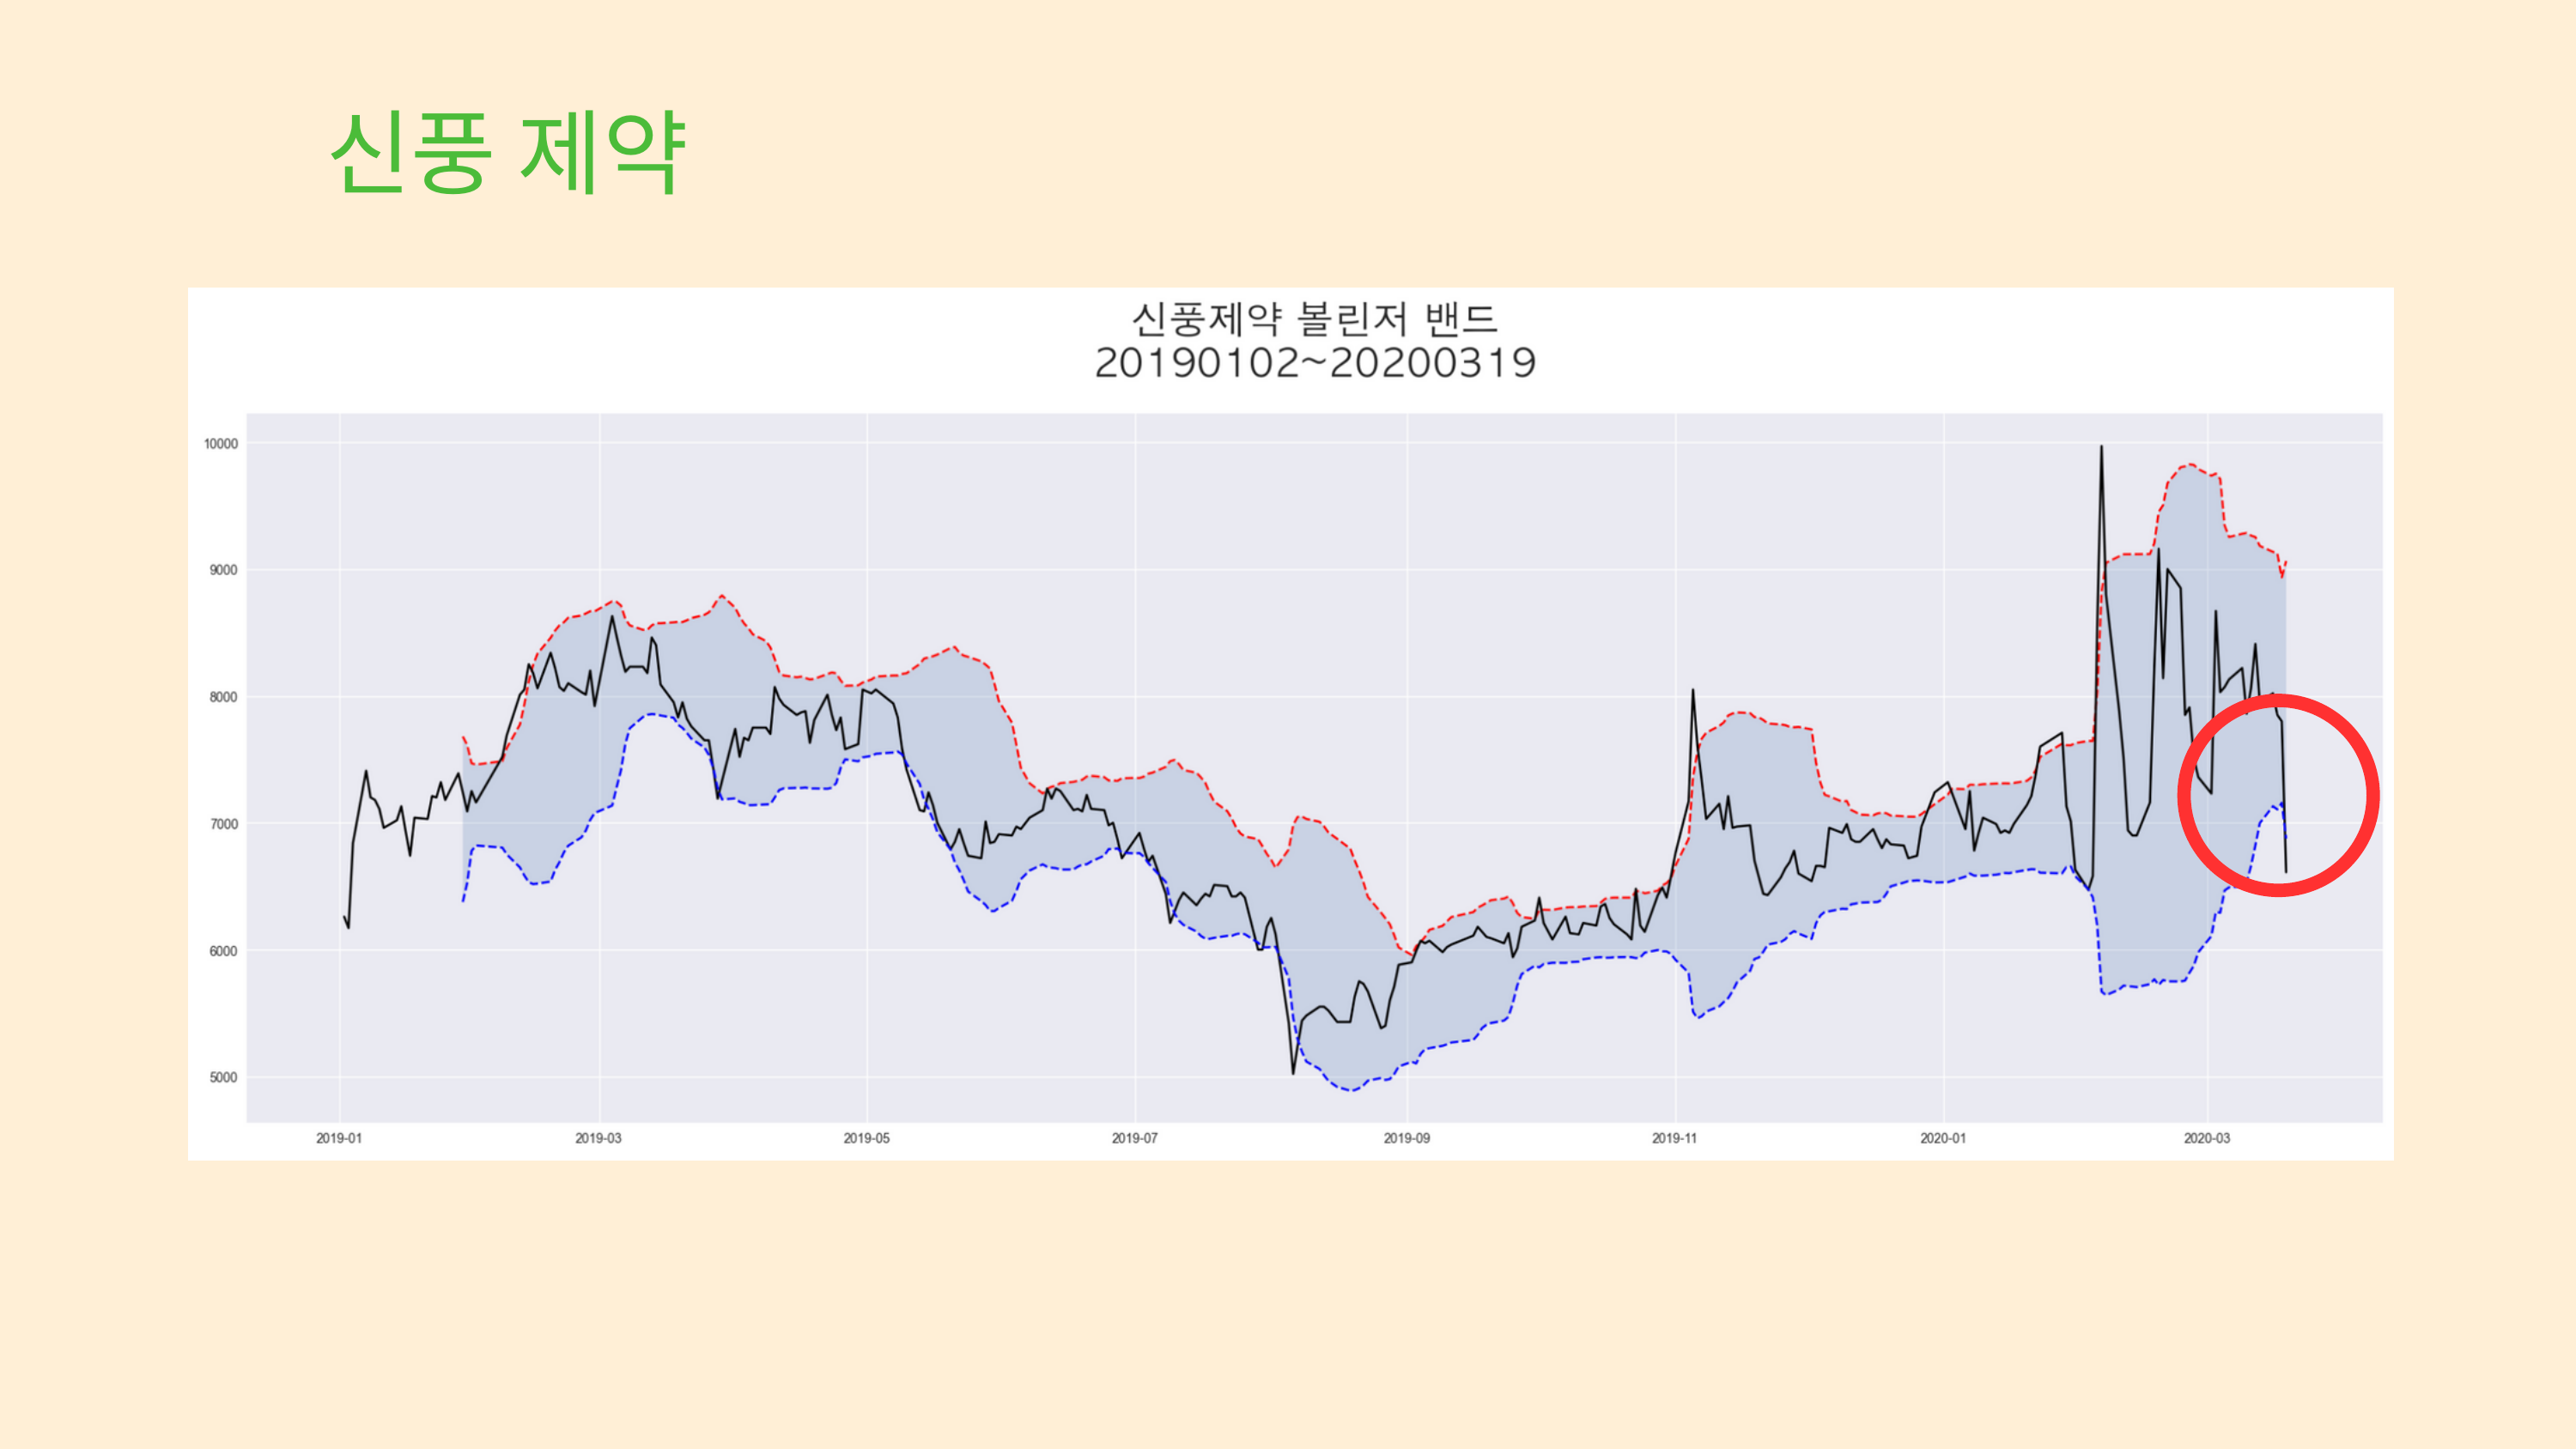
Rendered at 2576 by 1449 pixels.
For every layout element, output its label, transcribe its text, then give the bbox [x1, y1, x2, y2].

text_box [2183, 700, 2374, 891]
picture [187, 288, 2394, 1161]
text_box 신풍 제약 [94, 76, 921, 207]
